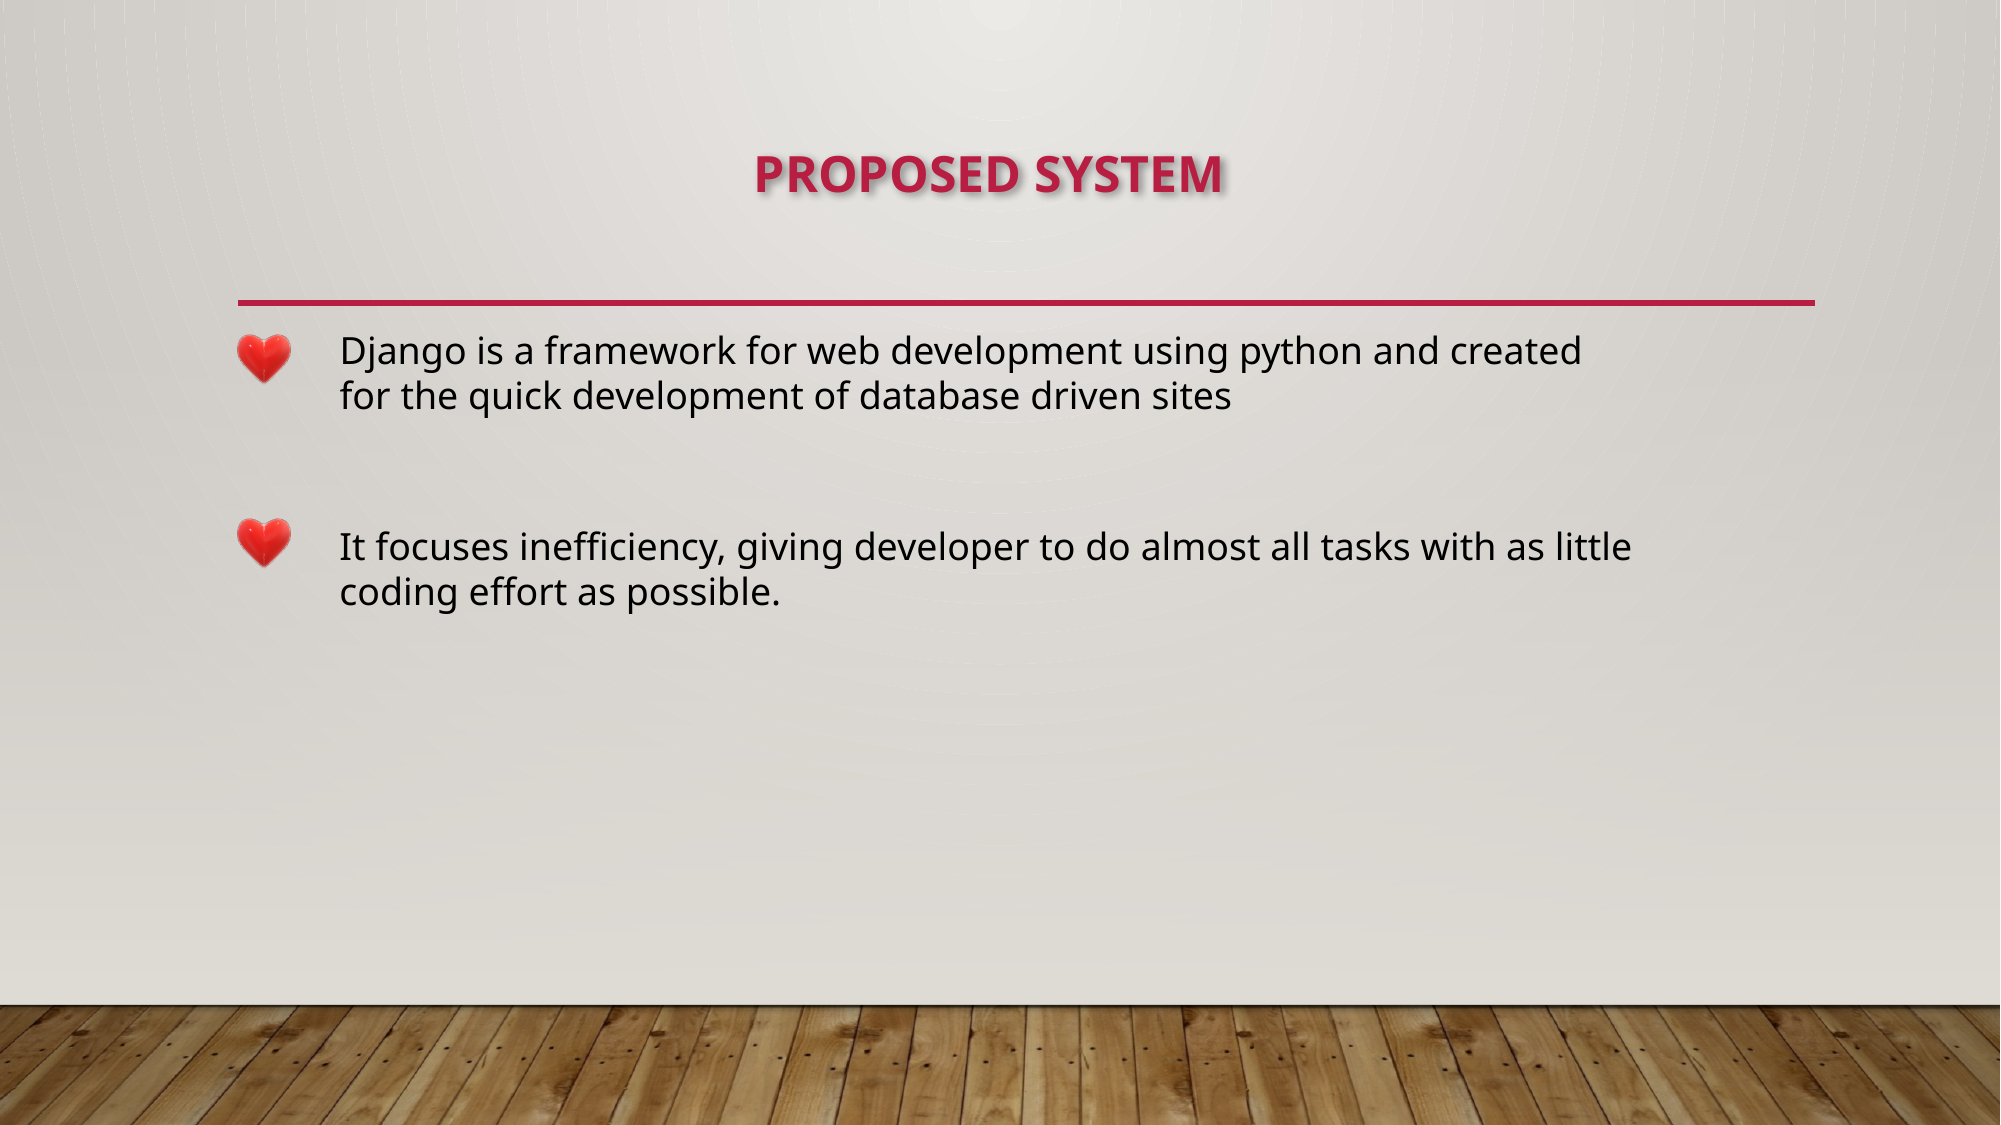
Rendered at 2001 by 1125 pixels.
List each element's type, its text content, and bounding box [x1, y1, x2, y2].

picture [233, 331, 295, 388]
picture [0, 1005, 2000, 1125]
picture [233, 515, 295, 572]
text_box It focuses inefficiency, giving developer to do almost all tasks with as little coding effort as possible. [324, 515, 1655, 621]
text_box Django is a framework for web development using python and created for the quick development of database driven sites [324, 319, 1655, 425]
text_box PROPOSED SYSTEM [699, 134, 1280, 210]
